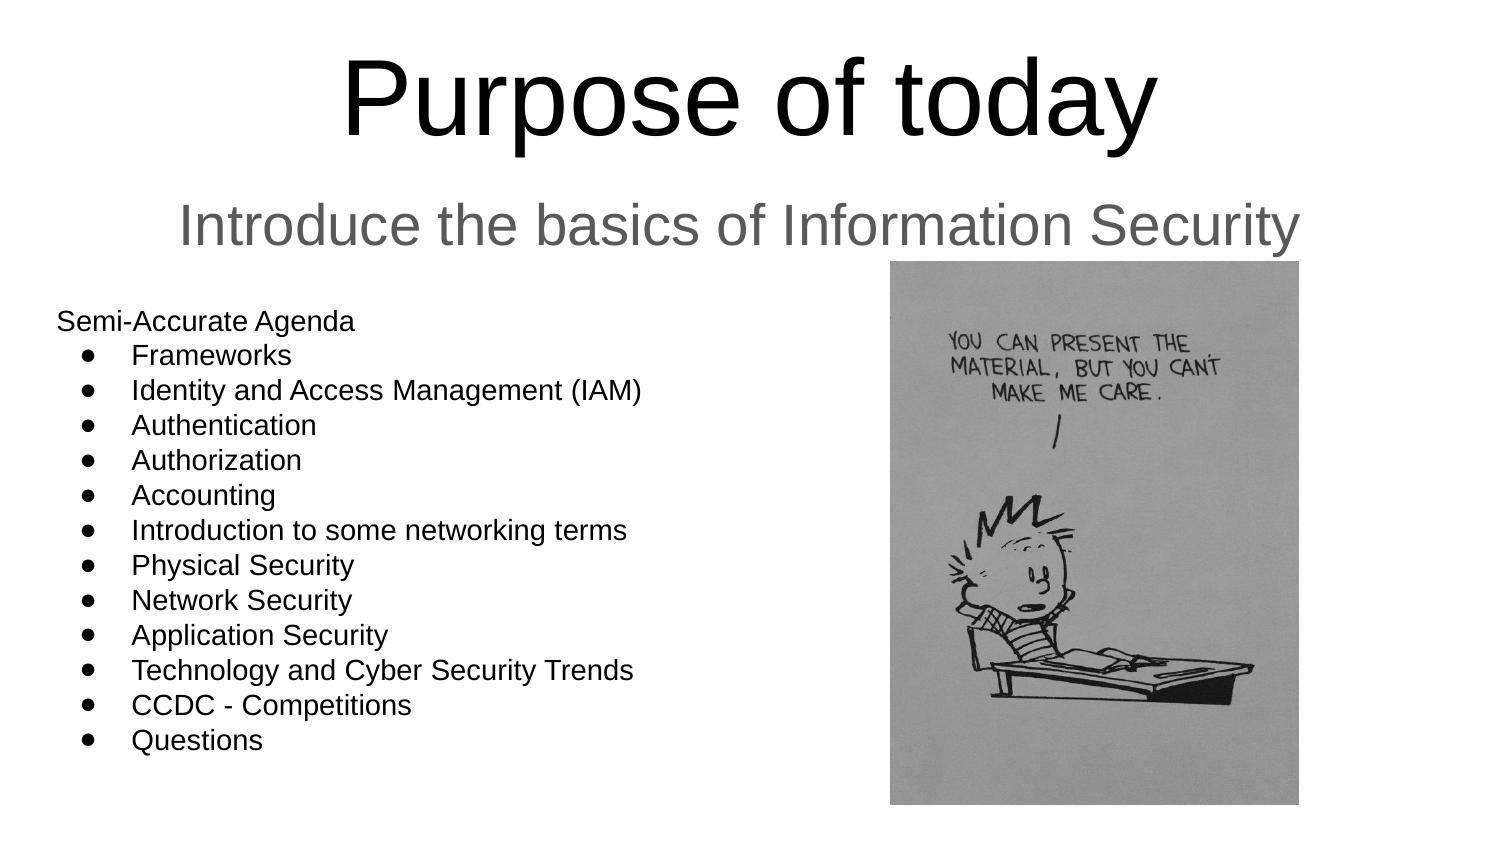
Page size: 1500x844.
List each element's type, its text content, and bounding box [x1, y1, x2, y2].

subtitle Introduce the basics of Information Security [41, 172, 1440, 286]
text_box Semi-Accurate Agenda Frameworks Identity and Access Management (IAM) Authentication Authorization Accounting Introduction to some networking terms Physical Security Network Security Application Security Technology and Cyber Security Trends CCDC - Competitions Questions [41, 286, 1449, 820]
picture [890, 261, 1299, 806]
title Purpose of today [51, 37, 1449, 173]
